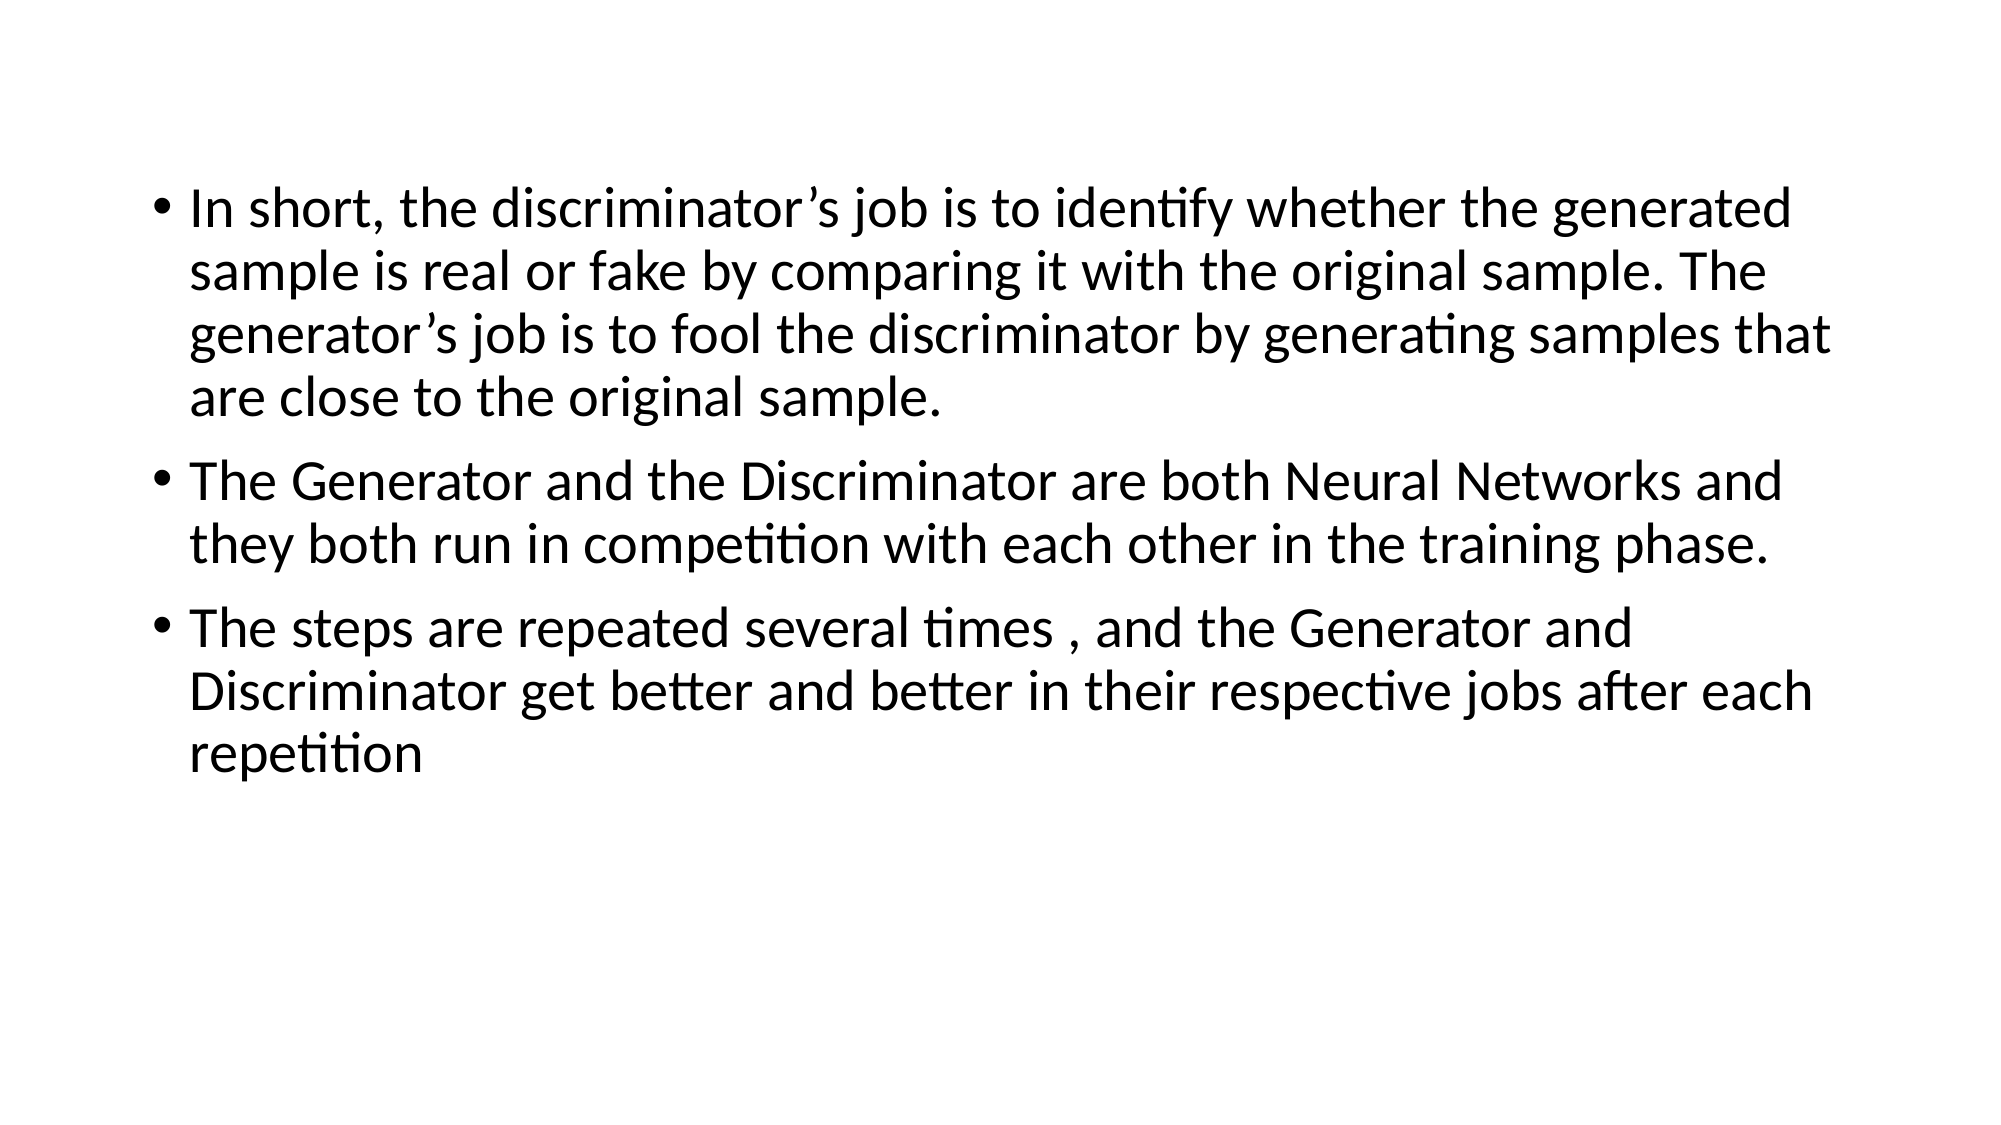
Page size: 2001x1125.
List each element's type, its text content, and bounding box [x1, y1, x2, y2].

list In short, the discriminator’s job is to identify whether the generated sample is real or fake by comparing it with the original sample. The generator’s job is to fool the discriminator by generating samples that are close to the original sample. The Generator and the Discriminator are both Neural Networks and they both run in competition with each other in the training phase. The steps are repeated several times , and the Generator and Discriminator get better and better in their respective jobs after each repetition [137, 169, 1863, 1014]
